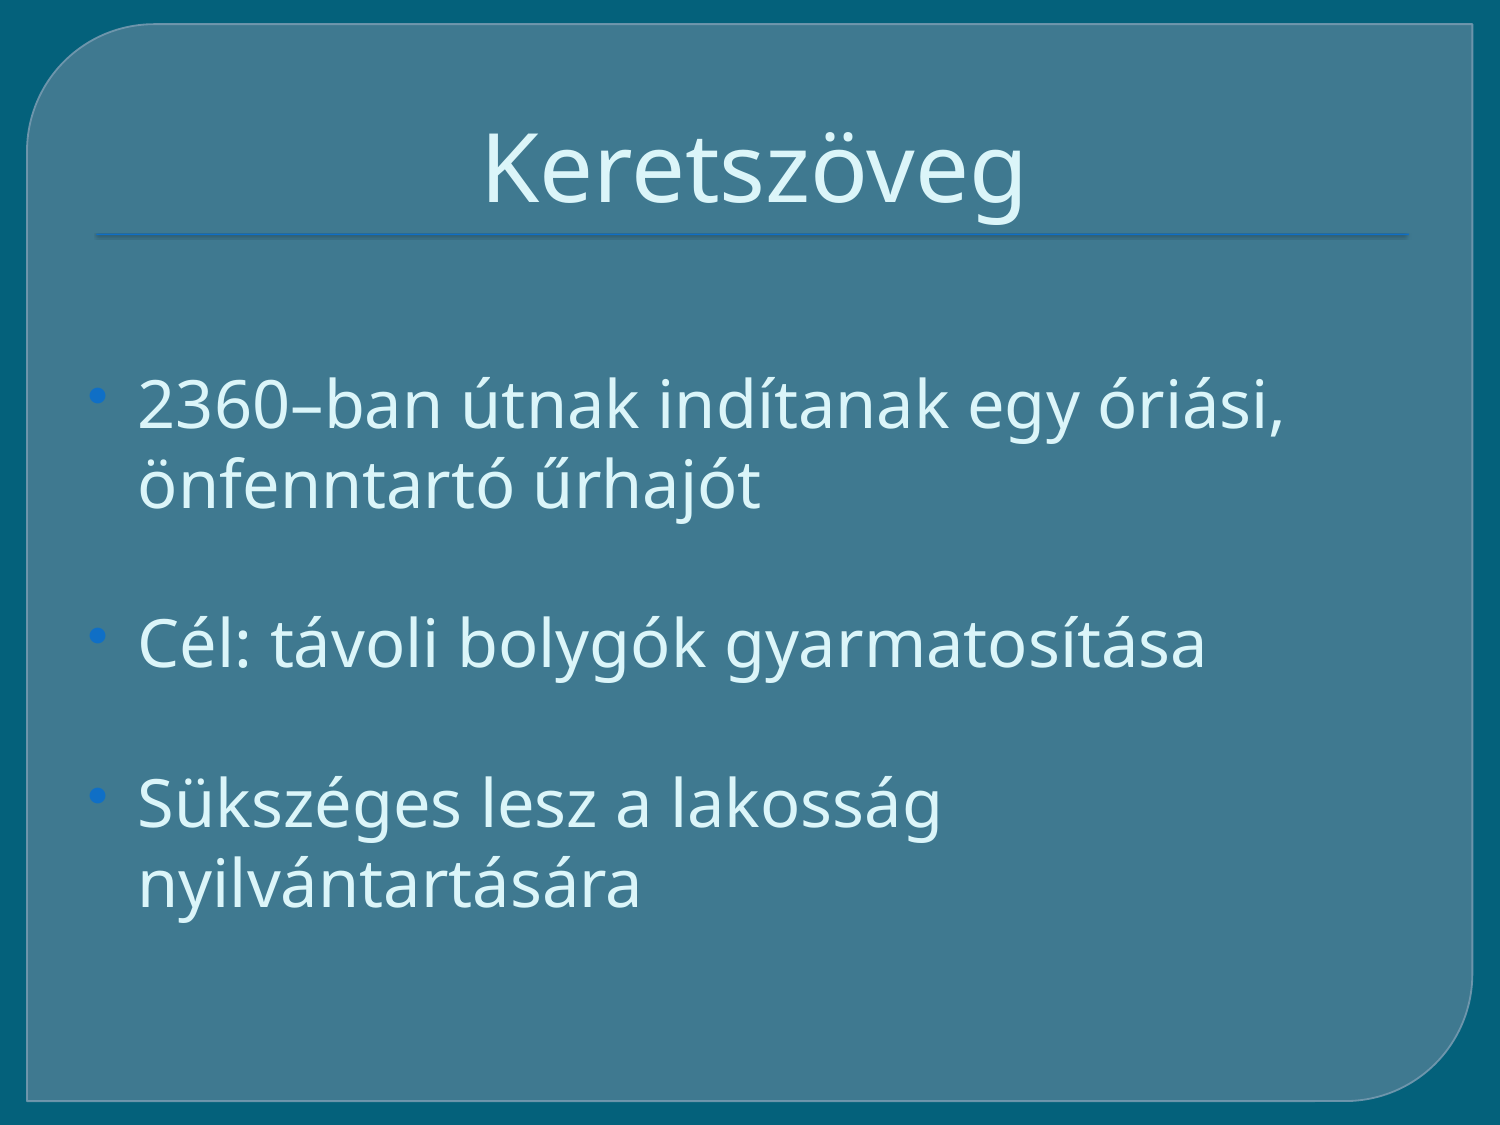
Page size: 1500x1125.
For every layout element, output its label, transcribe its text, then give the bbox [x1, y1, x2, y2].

list 2360–ban útnak indítanak egy óriási, önfenntartó űrhajót Cél: távoli bolygók gyarmatosítása Sükszéges lesz a lakosság nyilvántartására [75, 270, 1425, 1013]
title Keretszöveg [75, 41, 1425, 230]
